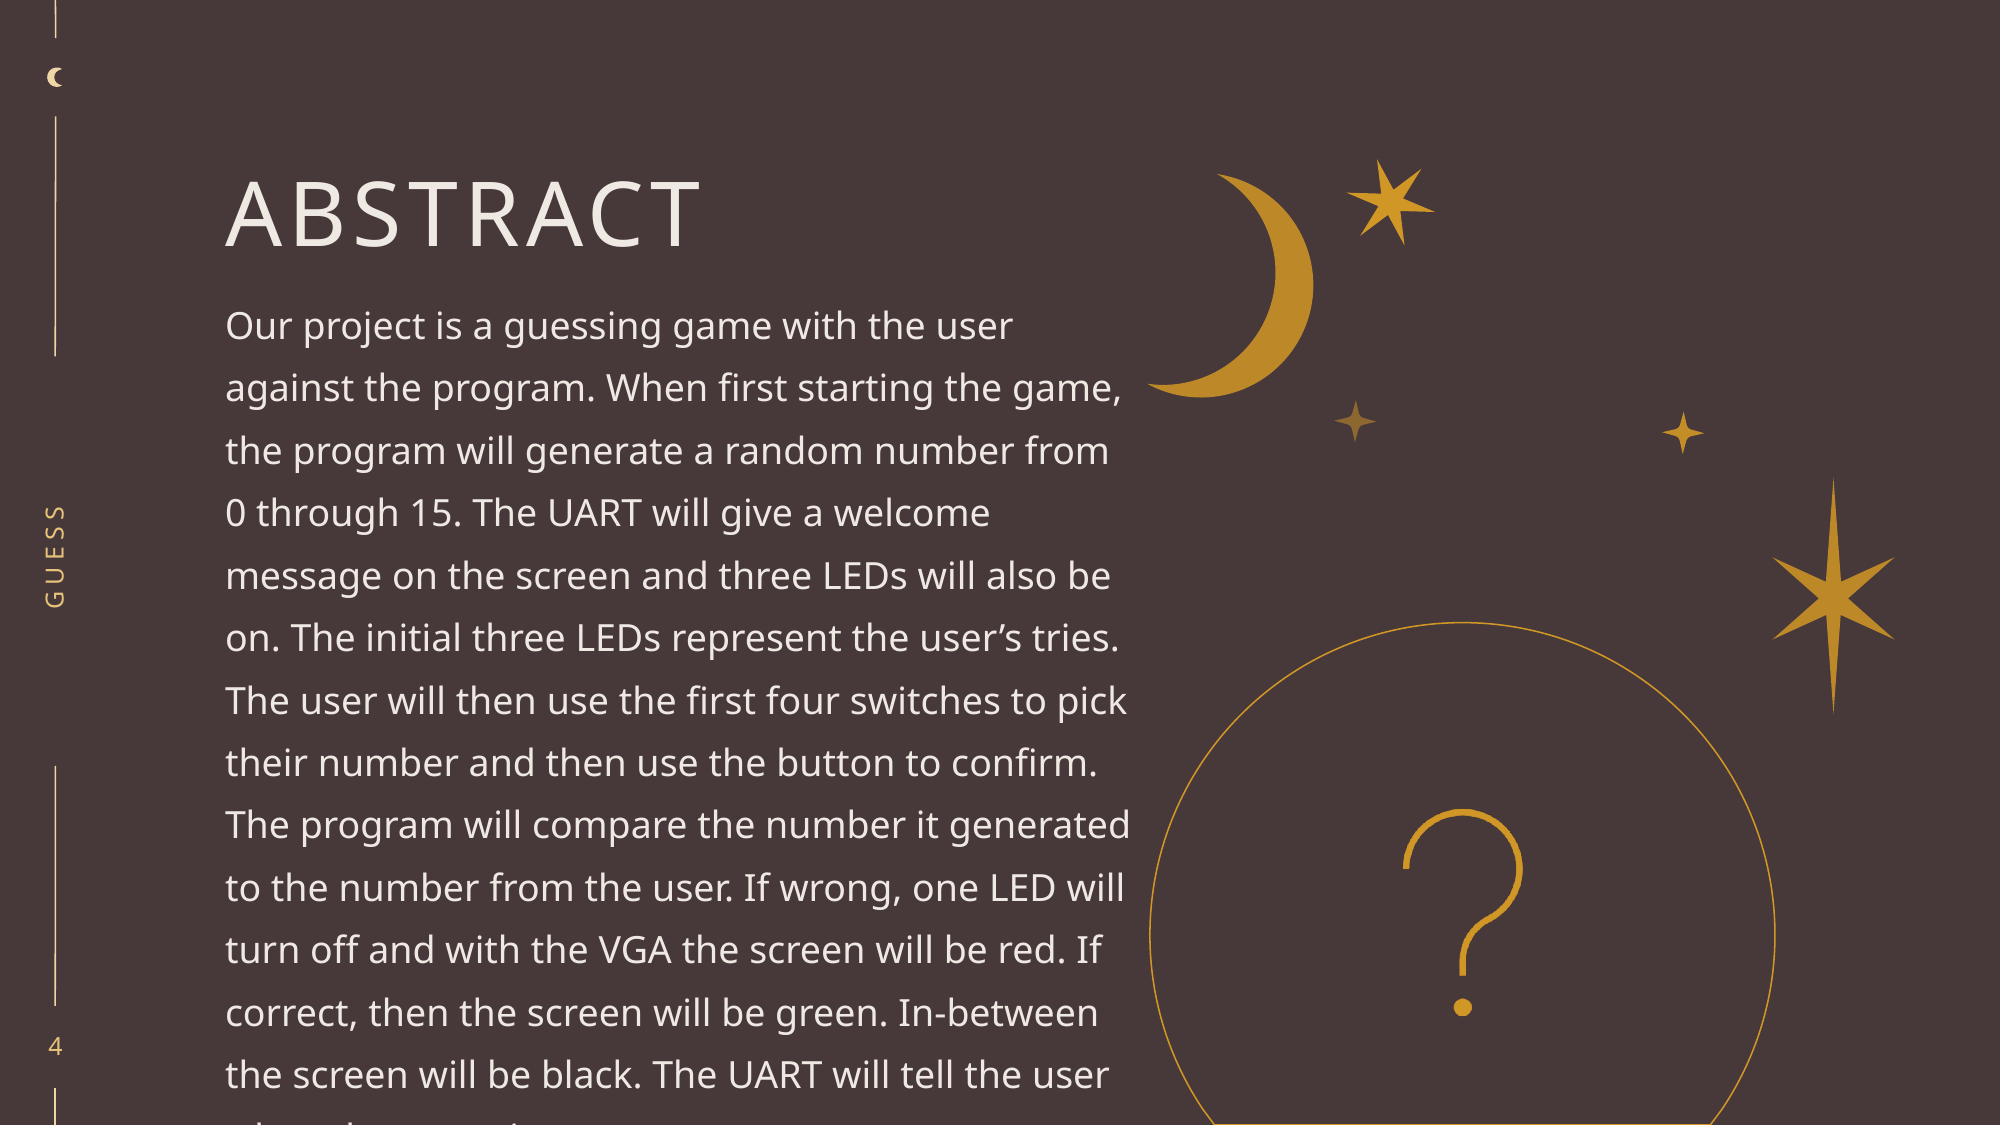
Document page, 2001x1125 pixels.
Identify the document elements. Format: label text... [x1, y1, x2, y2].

picture [1322, 774, 1603, 1054]
footer guess [40, 348, 71, 769]
slide_number 4 [25, 1032, 86, 1063]
title Abstract [225, 161, 975, 275]
text_box [1148, 621, 1776, 1125]
list Our project is a guessing game with the user against the program. When first starting the game, the program will generate a random number from 0 through 15. The UART will give a welcome message on the screen and three LEDs will also be on. The initial three LEDs represent the user’s tries. The user will then use the first four switches to pick their number and then use the button to confirm. The program will compare the number it generated to the number from the user. If wrong, one LED will turn off and with the VGA the screen will be red. If correct, then the screen will be green. In-between the screen will be black. The UART will tell the user when the game is over. [225, 284, 1135, 1079]
